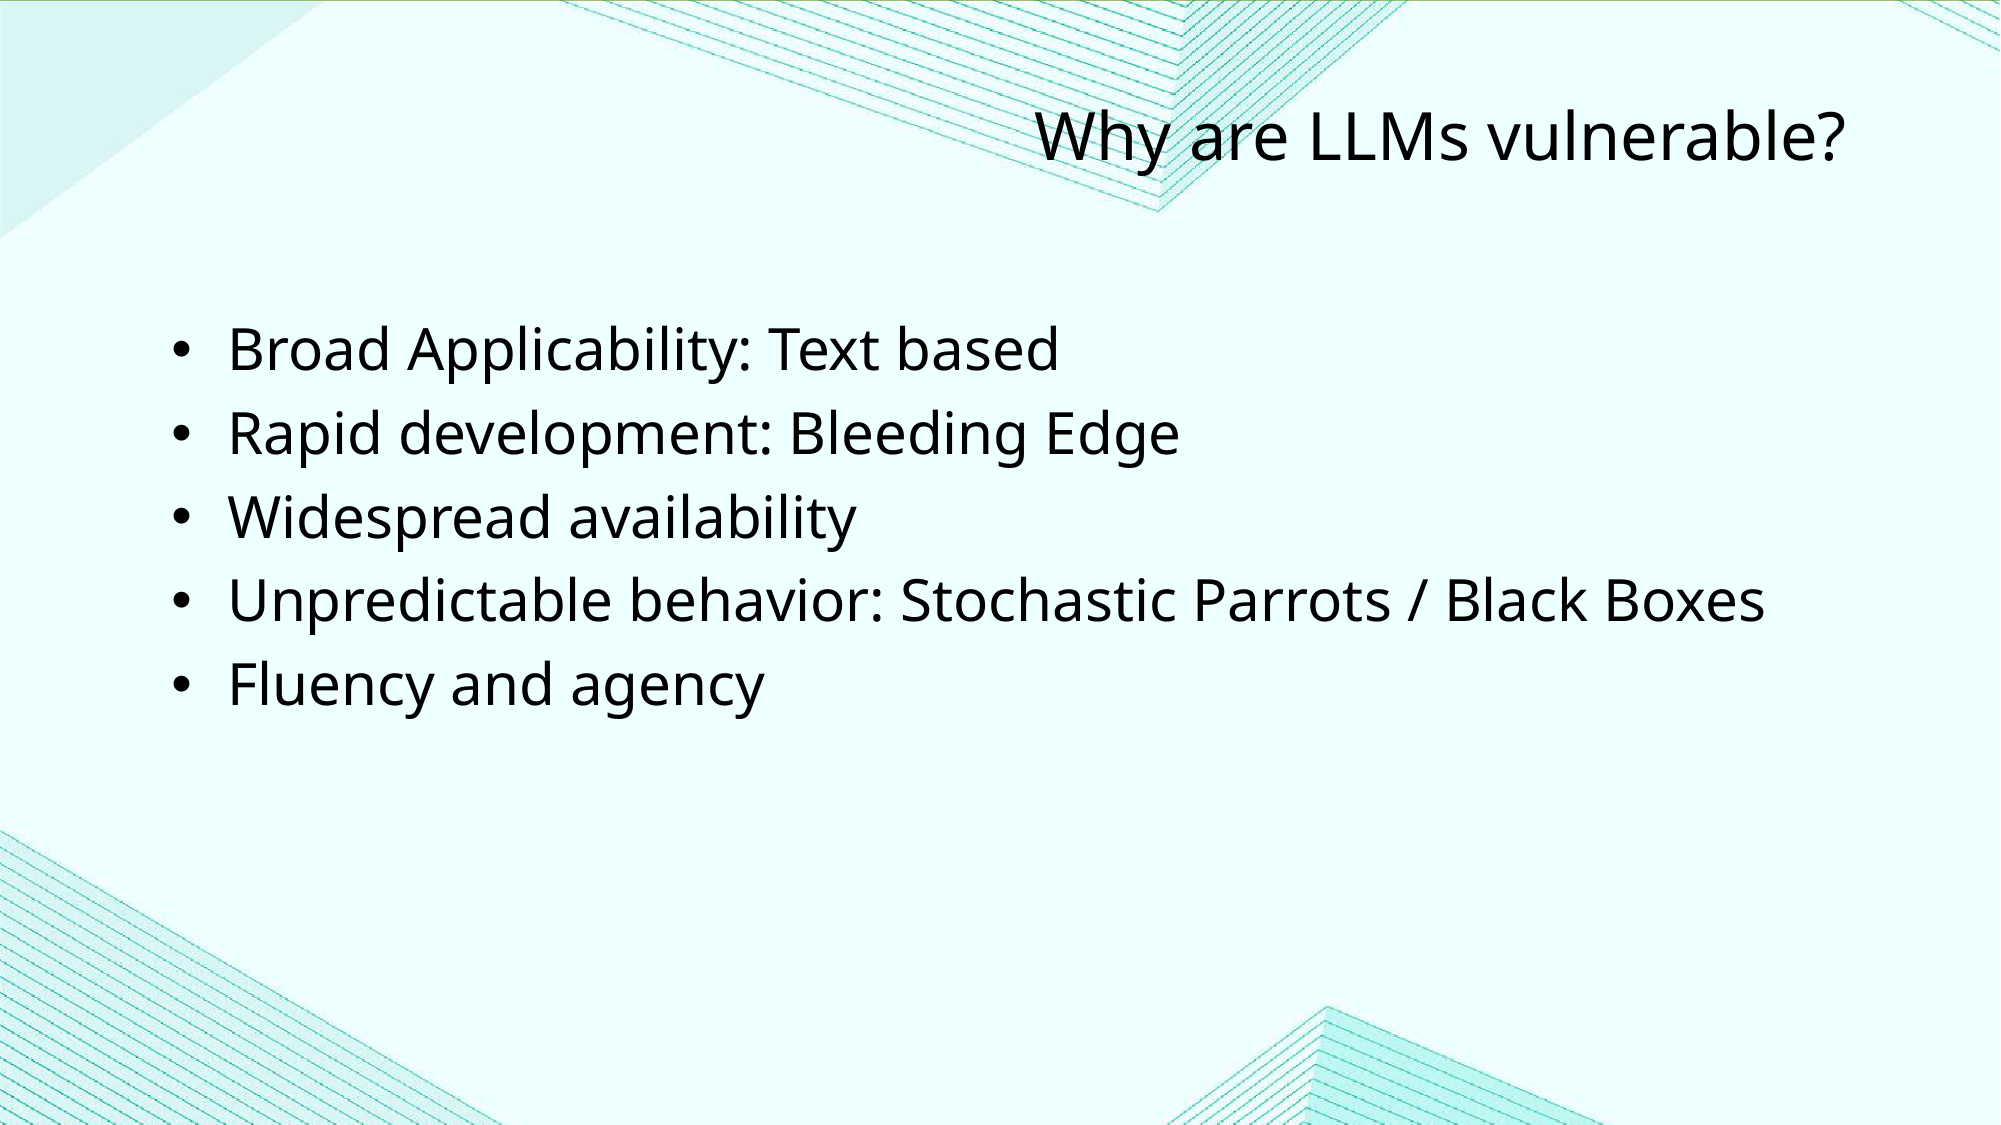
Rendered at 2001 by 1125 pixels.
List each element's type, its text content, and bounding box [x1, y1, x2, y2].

list Broad Applicability: Text based Rapid development: Bleeding Edge Widespread availability Unpredictable behavior: Stochastic Parrots / Black Boxes Fluency and agency [137, 312, 1863, 1014]
picture [0, 0, 2000, 1125]
text_box Why are LLMs vulnerable? [861, 86, 1863, 182]
